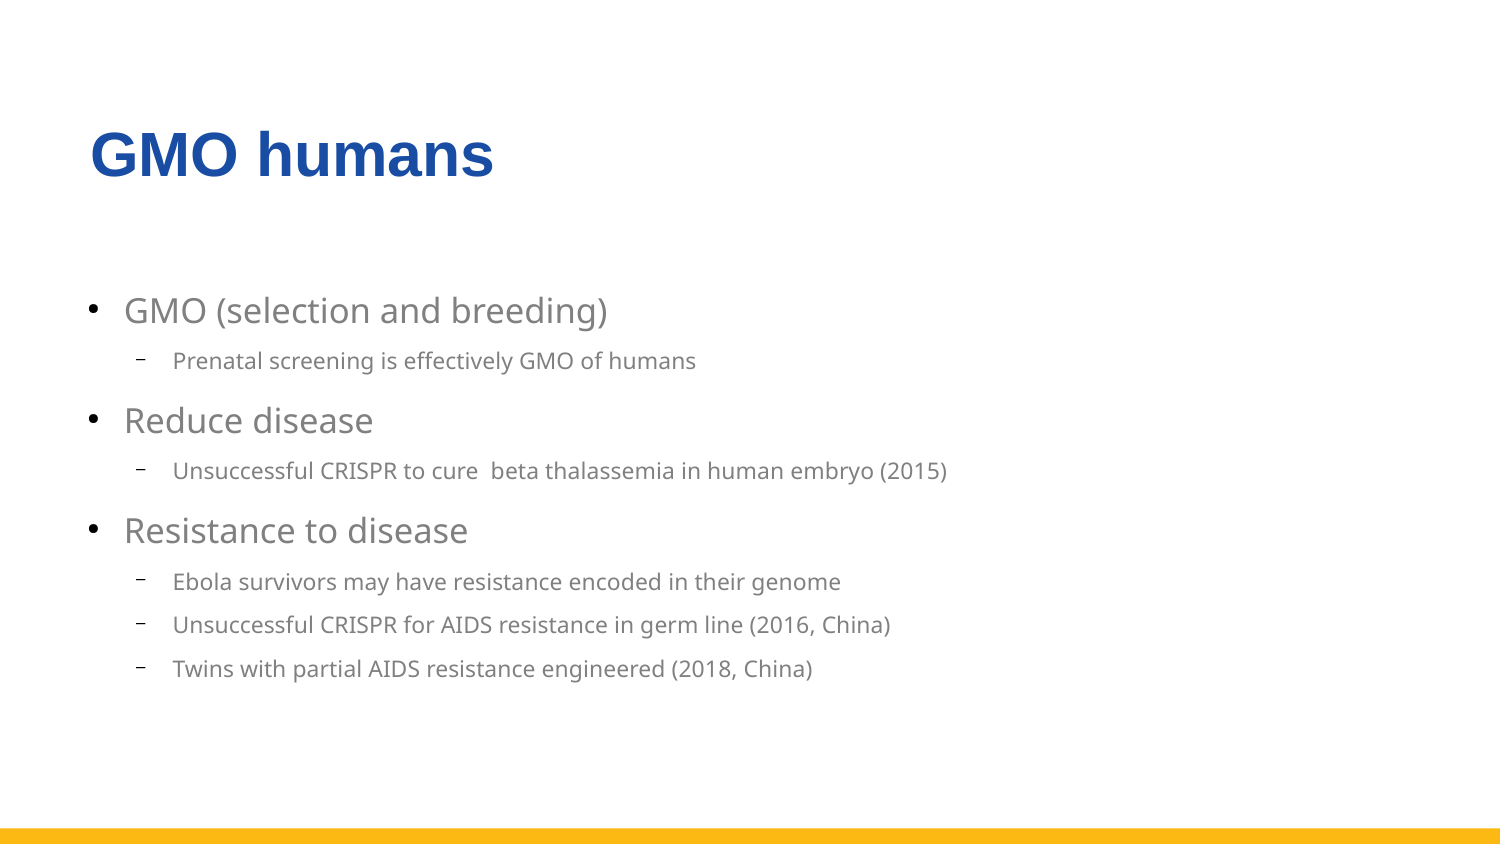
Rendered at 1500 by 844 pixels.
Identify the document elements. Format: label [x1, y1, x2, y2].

list [75, 197, 1425, 687]
title [75, 0, 1425, 197]
